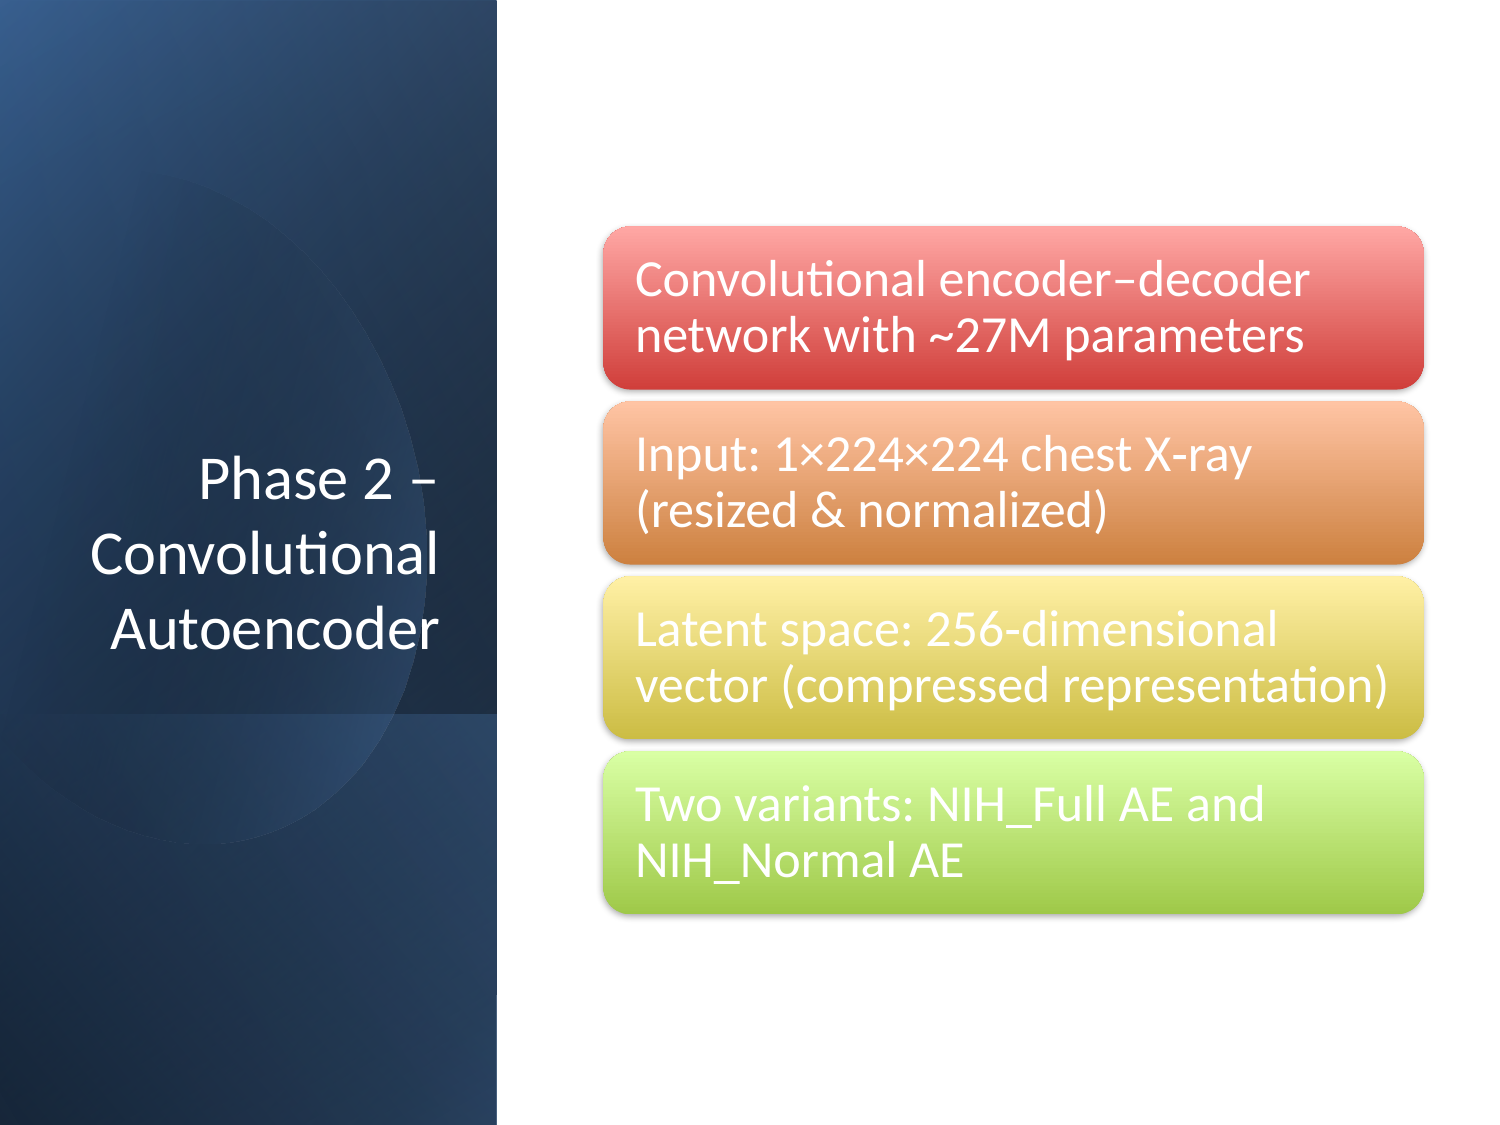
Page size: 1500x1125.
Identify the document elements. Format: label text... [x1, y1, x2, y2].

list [603, 122, 1424, 1018]
title Phase 2 – Convolutional Autoencoder [72, 276, 456, 670]
text_box [0, 0, 499, 1125]
text_box [499, 0, 1500, 1125]
